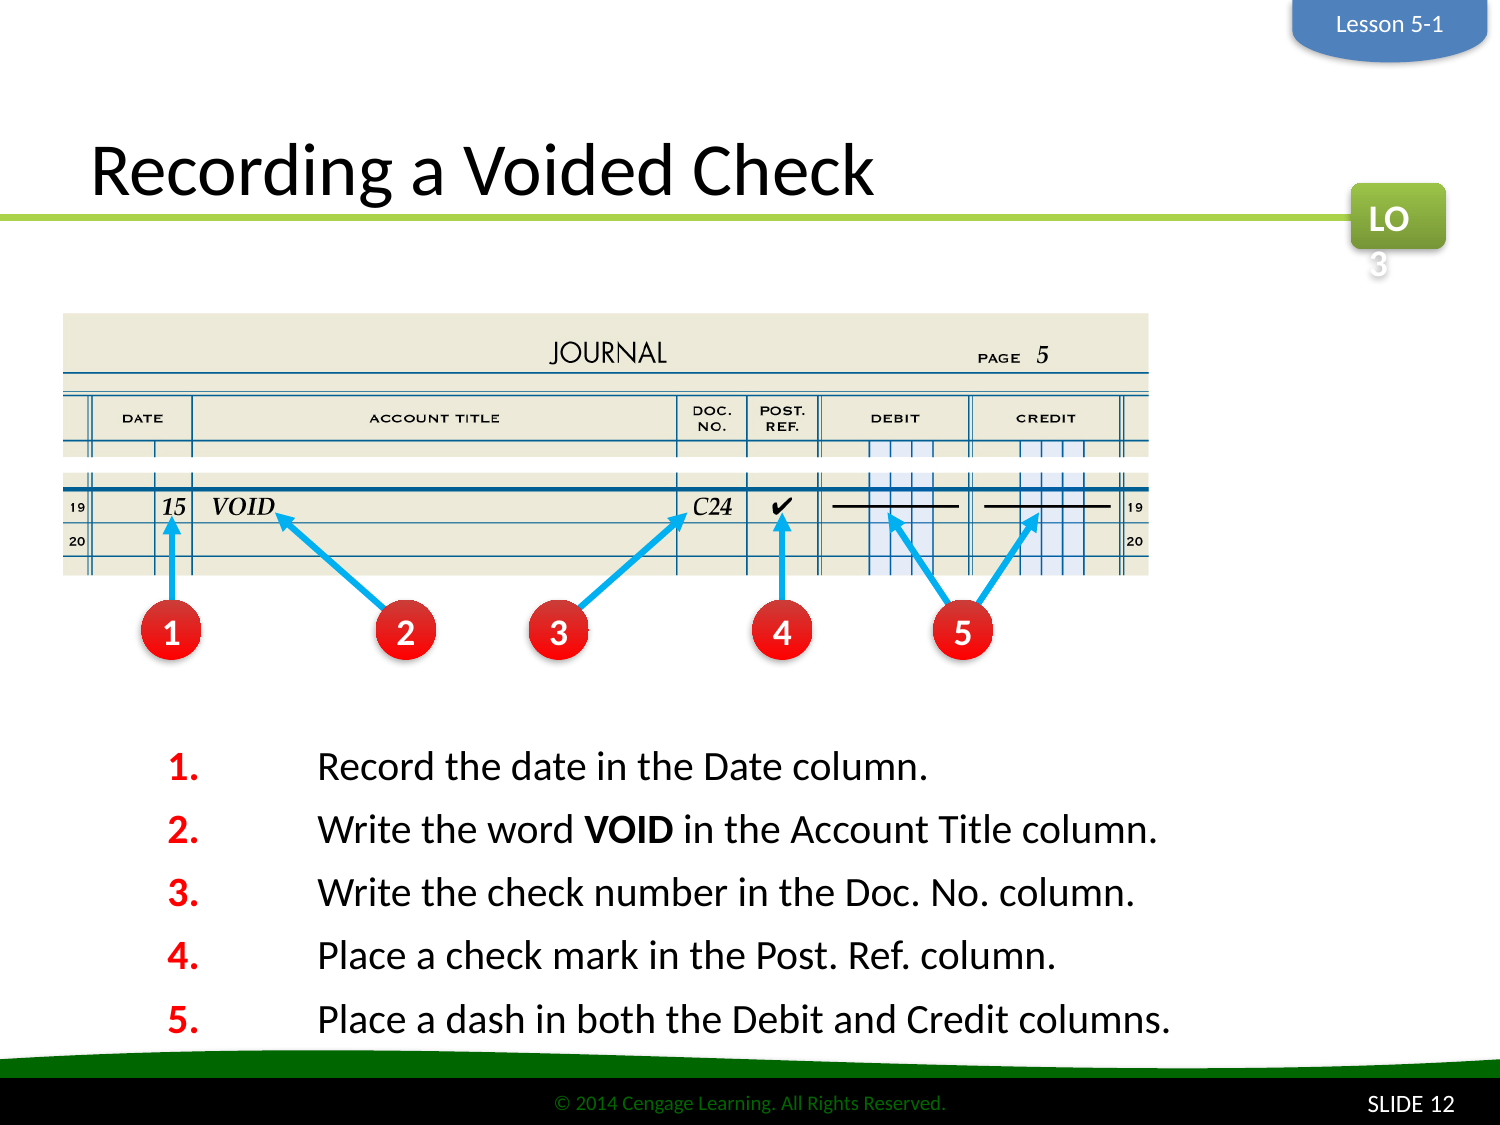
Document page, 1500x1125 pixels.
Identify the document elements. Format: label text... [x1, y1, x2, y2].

title Recording a Voided Check [75, 29, 1350, 218]
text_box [887, 512, 1040, 661]
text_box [752, 512, 813, 661]
text_box 2. Write the word VOID in the Account Title column. [77, 794, 1200, 859]
text_box LO3 [1350, 183, 1446, 250]
picture [62, 490, 675, 578]
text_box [141, 515, 202, 661]
text_box 4. Place a check mark in the Post. Ref. column. [77, 920, 1200, 984]
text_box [274, 512, 437, 661]
text_box 5. Place a dash in both the Debit and Credit columns. [77, 984, 1500, 1050]
picture [62, 312, 1151, 578]
text_box 1. Record the date in the Date column. [77, 730, 1200, 794]
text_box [1292, 0, 1488, 63]
slide_number SLIDE 12 [1170, 1080, 1470, 1125]
text_box 3. Write the check number in the Doc. No. column. [77, 859, 1200, 920]
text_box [528, 512, 688, 661]
